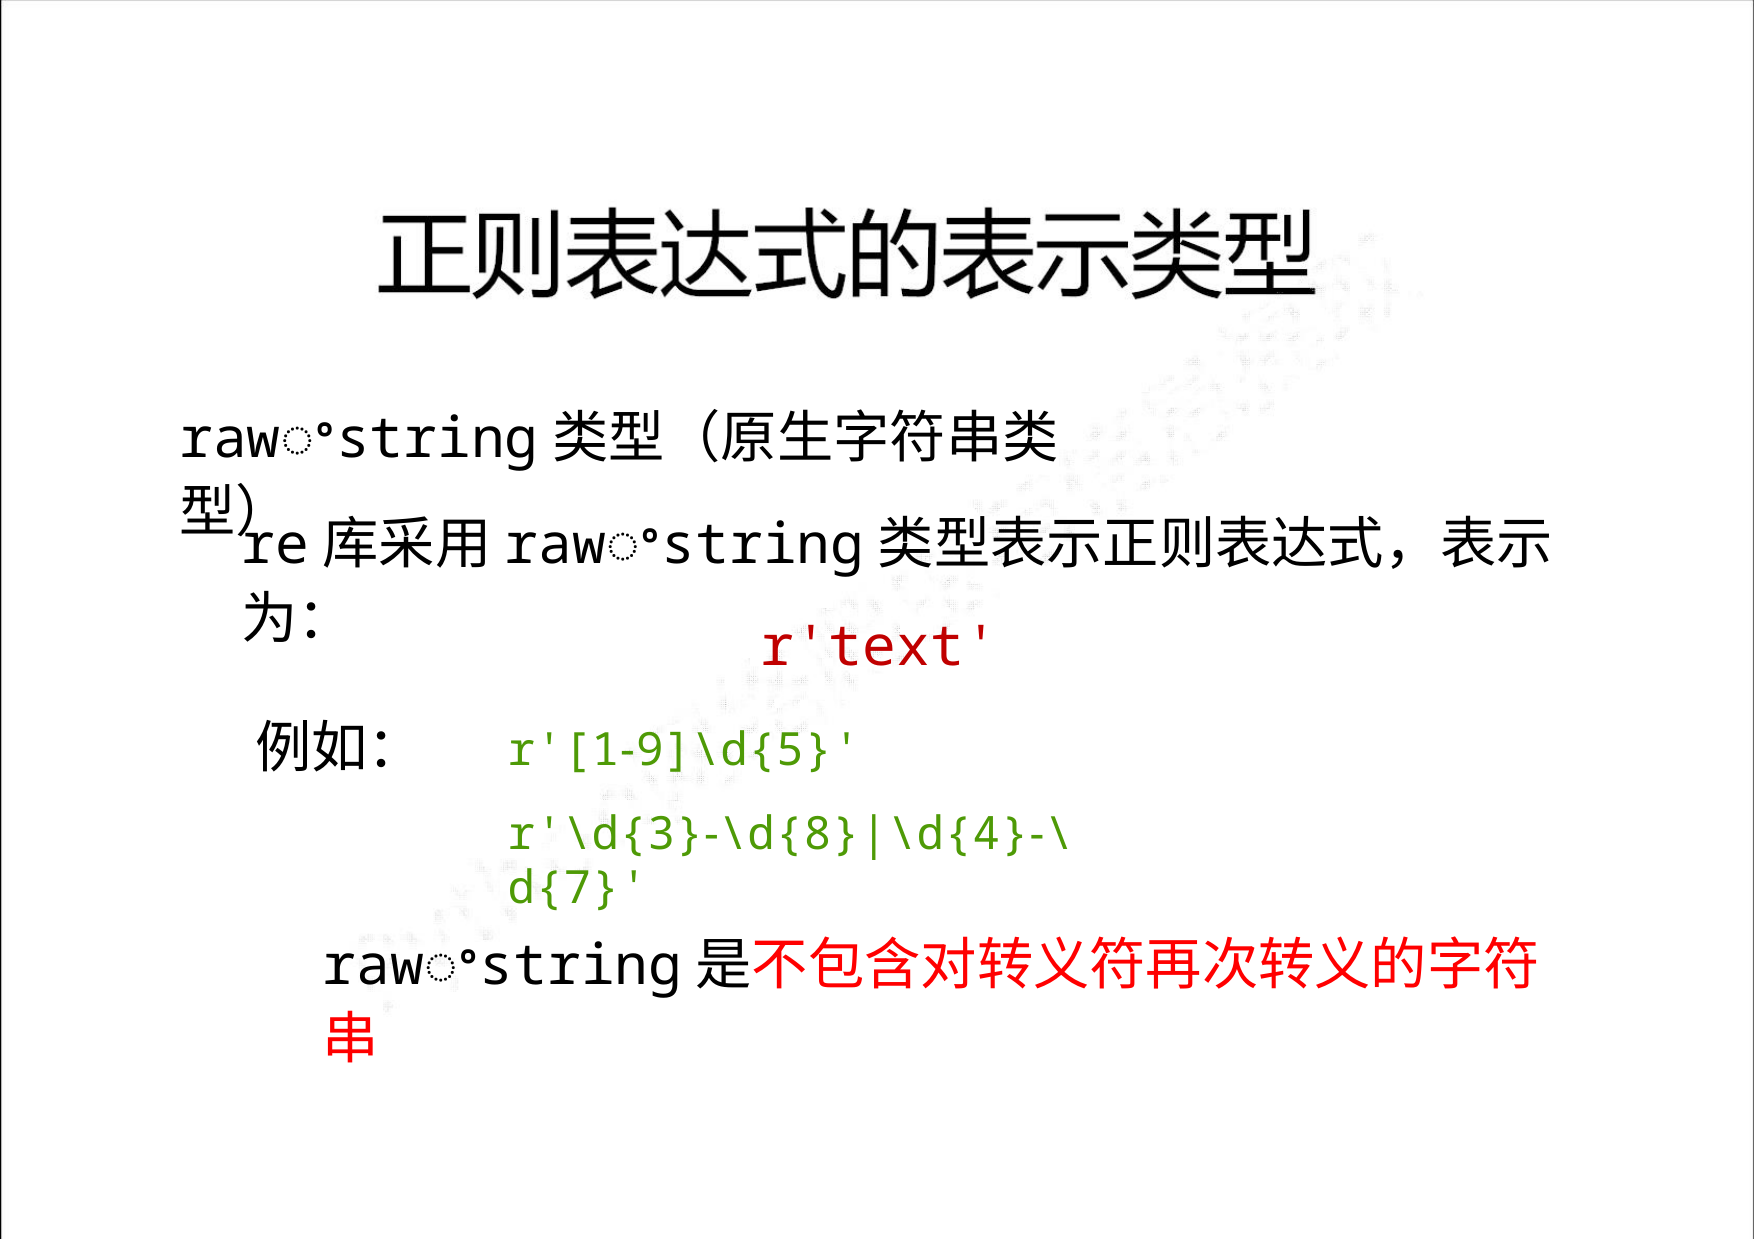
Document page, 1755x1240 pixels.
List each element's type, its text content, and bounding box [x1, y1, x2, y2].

text_box [0, 0, 1754, 1239]
text_box 例如： [255, 703, 450, 779]
text_box r'[1‐9]\d{5}' [507, 721, 869, 775]
text_box re库采用rawꢀstring类型表示正则表达式，表示为： [241, 500, 1599, 650]
text_box rawꢀstring是不包含对转义符再次转义的字符串 [322, 921, 1561, 1071]
text_box rawꢀstring类型（原生字符串类型） [179, 393, 1136, 543]
text_box r'text' [760, 610, 1004, 677]
text_box r'\d{3}‐\d{8}|\d{4}‐\d{7}' [507, 805, 1205, 913]
